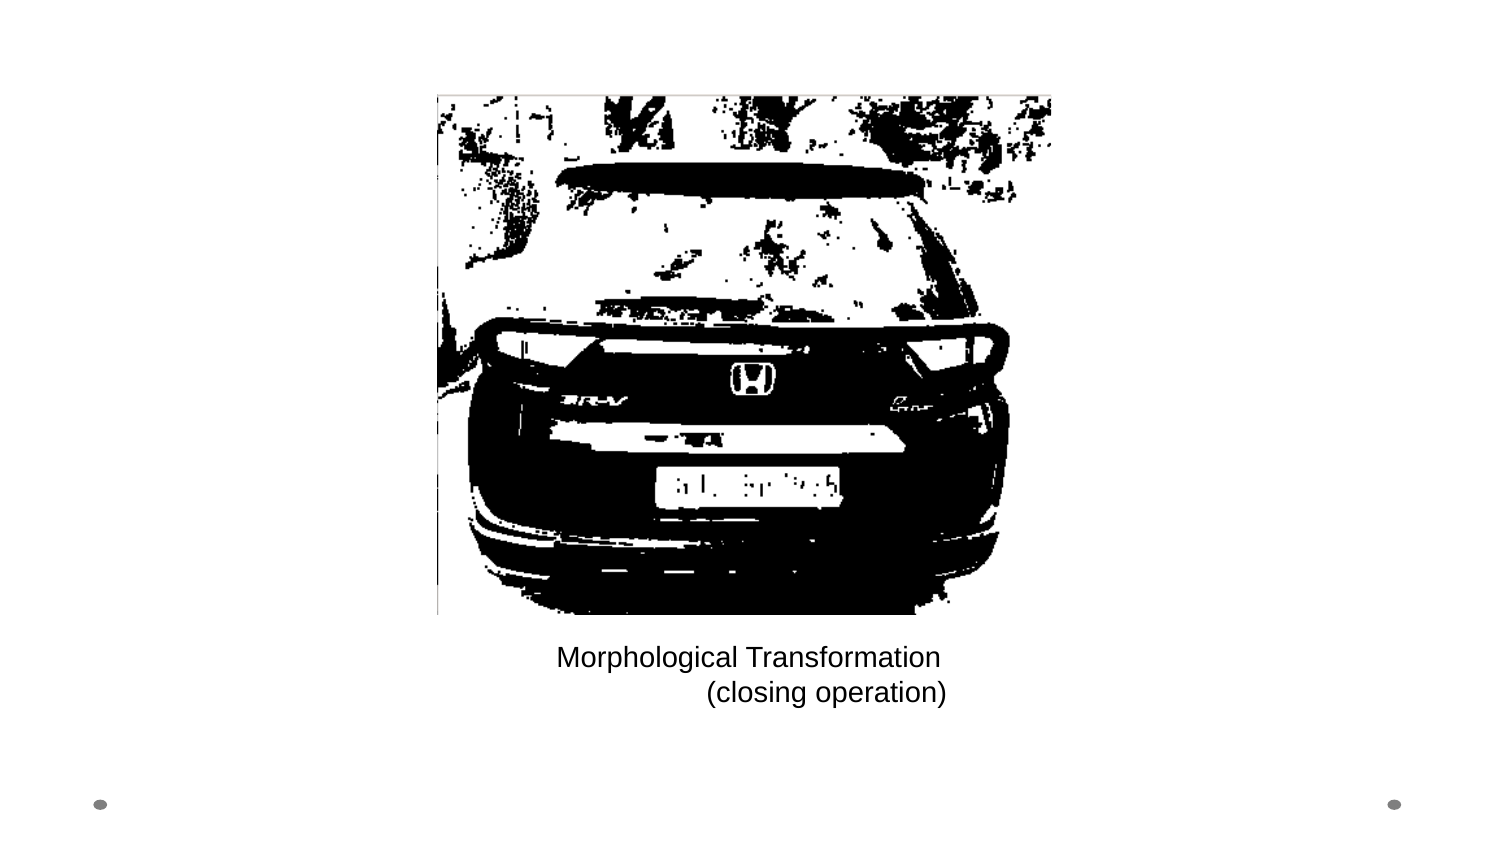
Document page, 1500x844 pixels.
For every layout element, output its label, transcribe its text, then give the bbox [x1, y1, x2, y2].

text_box Morphological Transformation (closing operation) [541, 623, 1037, 680]
picture [436, 94, 1052, 615]
